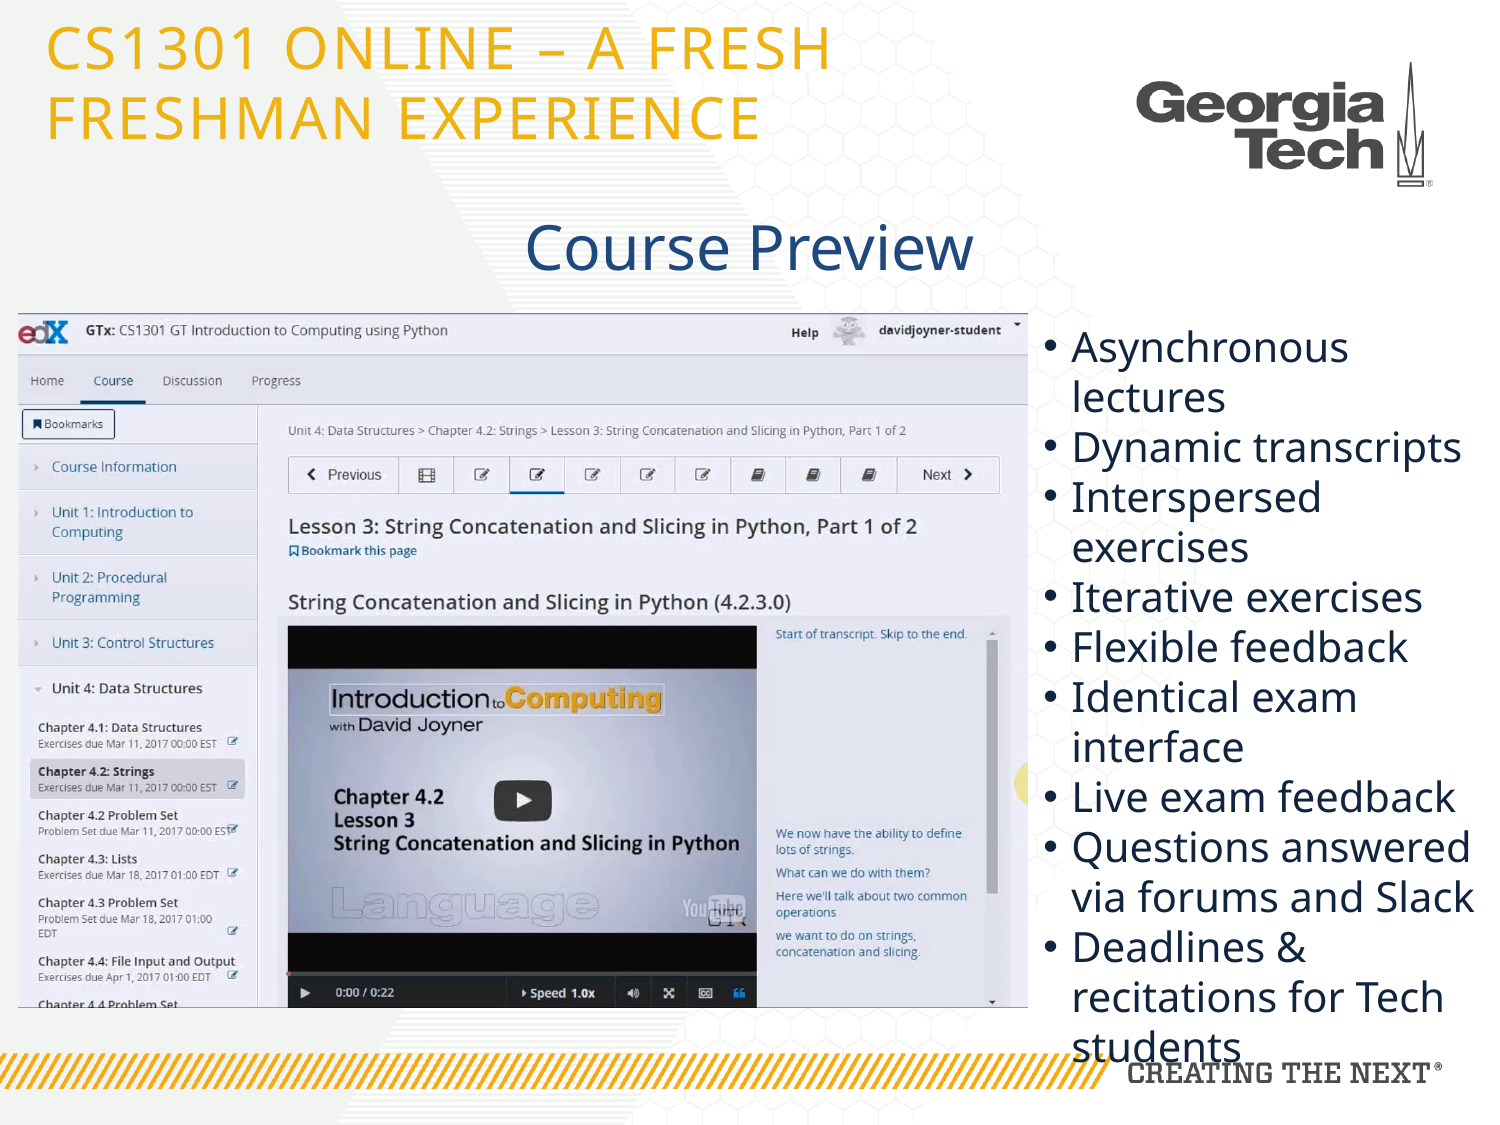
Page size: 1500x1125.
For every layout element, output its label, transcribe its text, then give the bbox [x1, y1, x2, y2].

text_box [17, 312, 1029, 1009]
picture [0, 0, 1500, 1125]
text_box Asynchronous lectures Dynamic transcripts Interspersed exercises Iterative exercises Flexible feedback Identical exam interface Live exam feedback Questions answered via forums and Slack Deadlines & recitations for Tech students [1030, 313, 1500, 1009]
text_box Course Preview [249, 178, 1250, 313]
text_box CS1301 Online – A fresh Freshman Experience [0, 0, 1007, 163]
